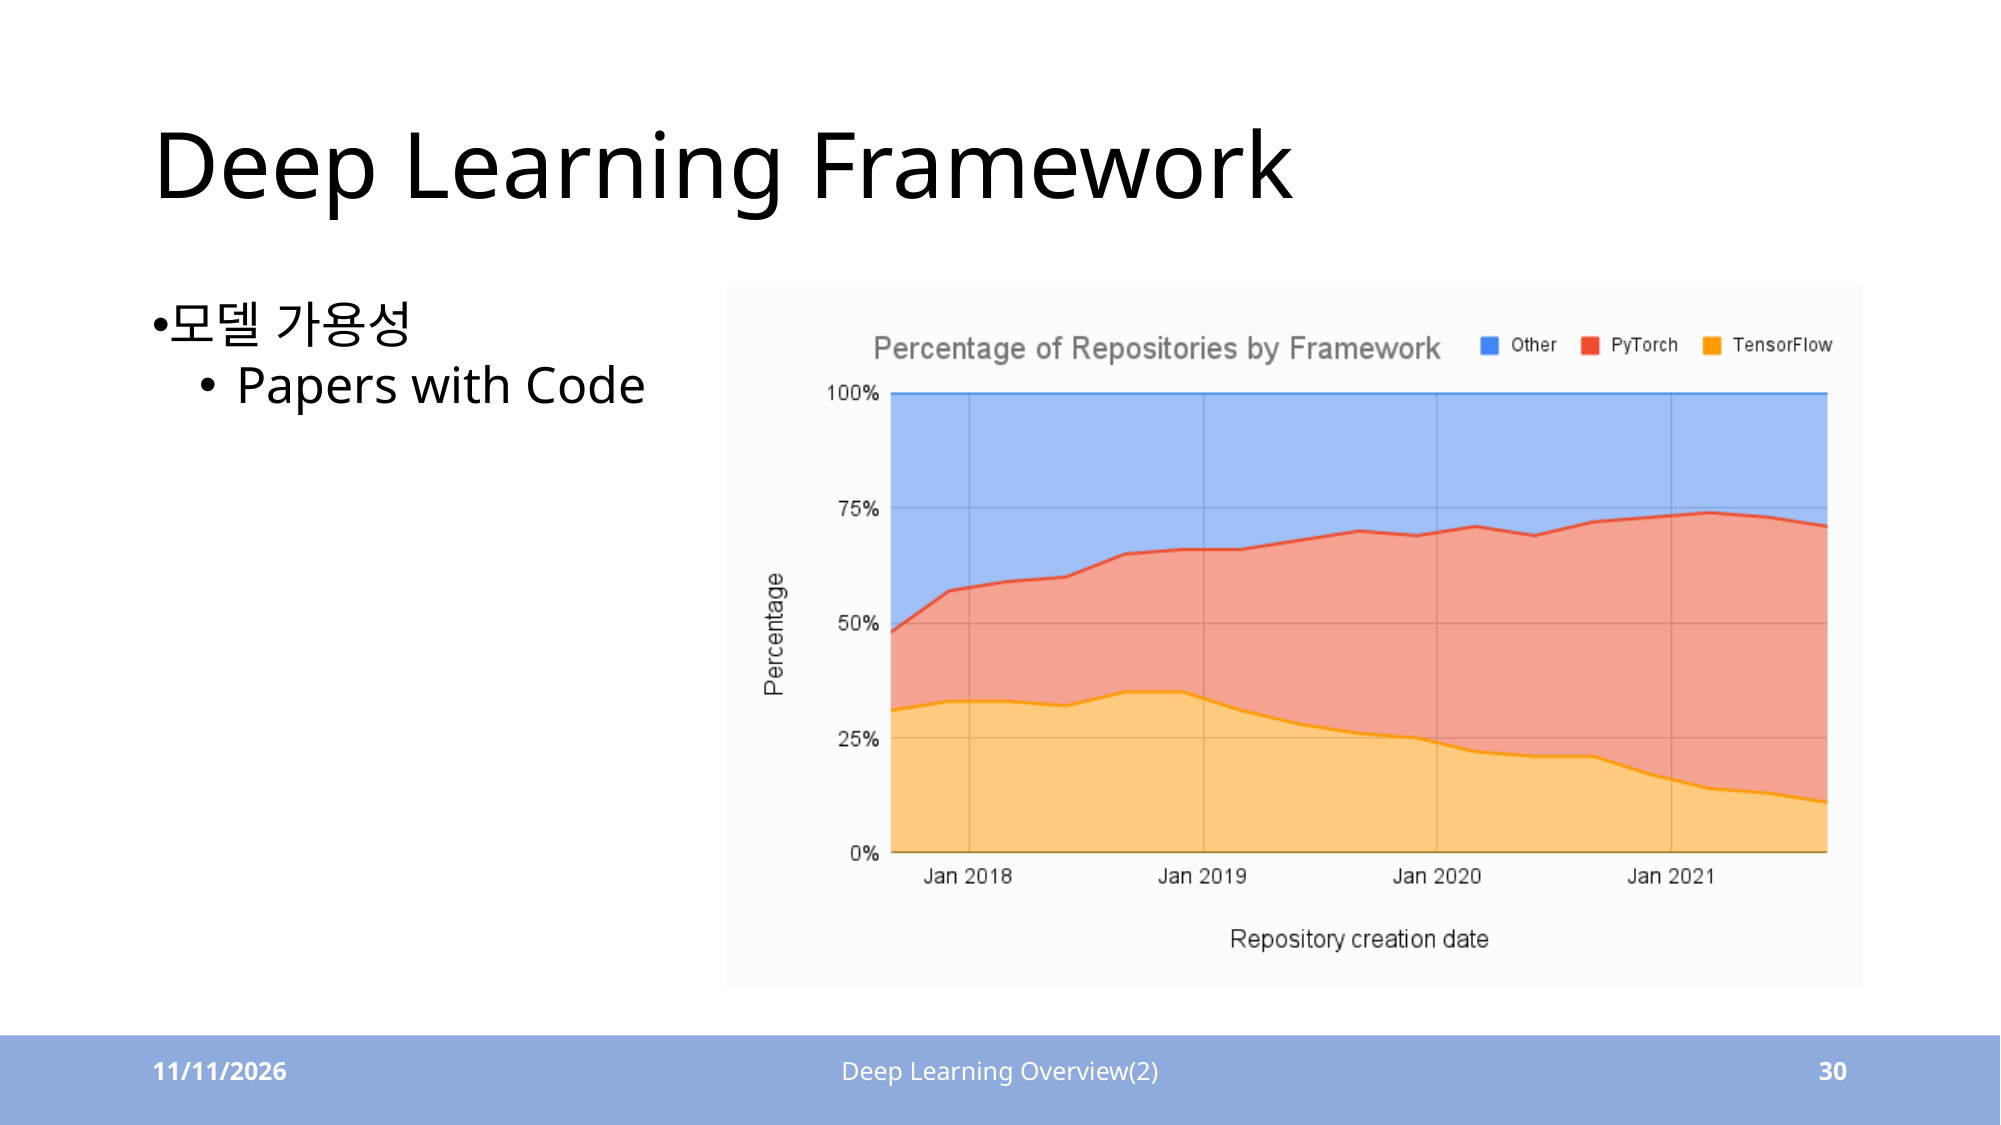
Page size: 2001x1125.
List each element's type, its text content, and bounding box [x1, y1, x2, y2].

picture [724, 286, 1863, 989]
footer Deep Learning Overview(2) [662, 1042, 1338, 1103]
slide_number 30 [1412, 1042, 1863, 1103]
title Deep Learning Framework [137, 59, 1863, 278]
text_box 모델 가용성 Papers with Code [137, 286, 724, 422]
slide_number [137, 1042, 588, 1103]
